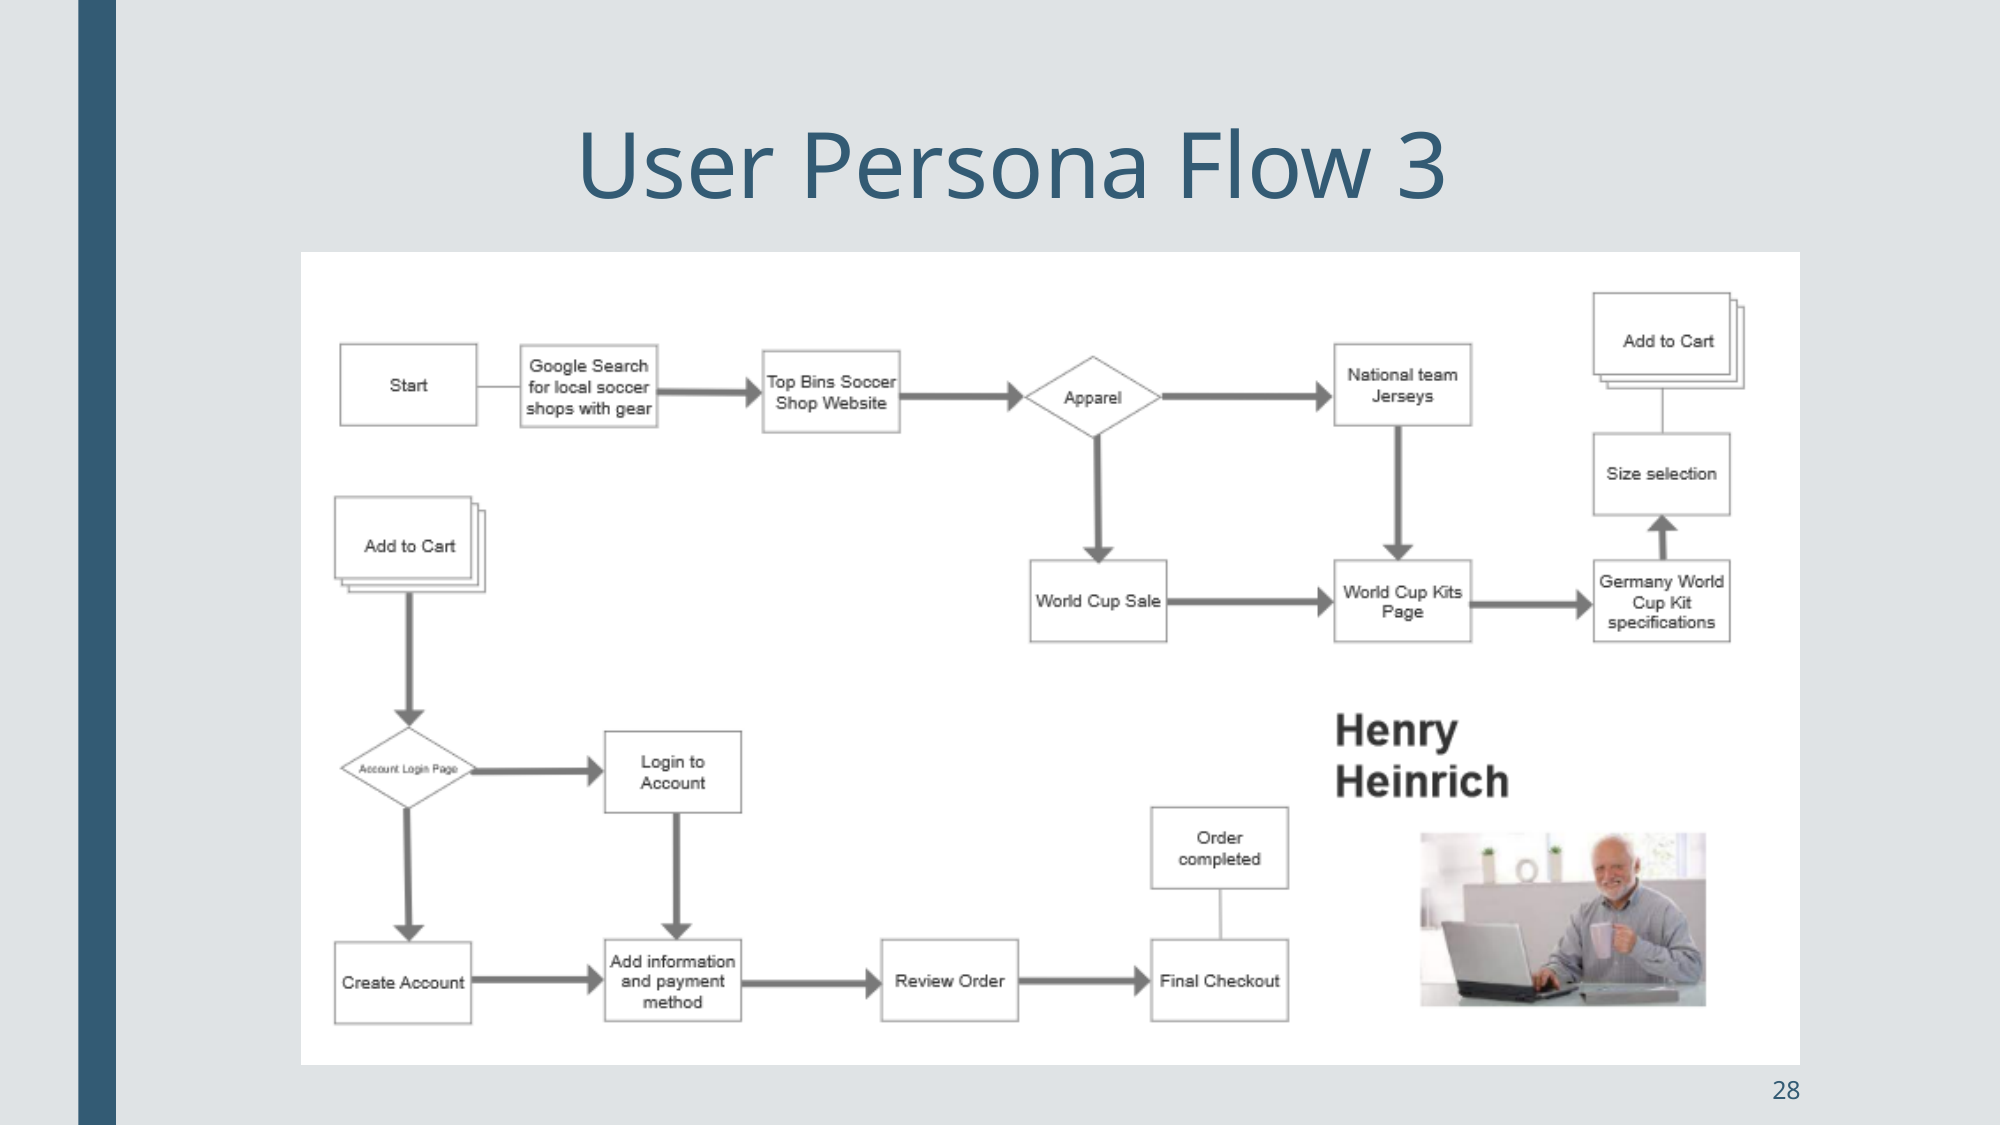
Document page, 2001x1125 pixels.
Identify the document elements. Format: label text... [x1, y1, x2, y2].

picture [301, 252, 1800, 1065]
title User Persona Flow 3 [225, 112, 1800, 357]
slide_number 28 [1553, 1058, 1816, 1125]
